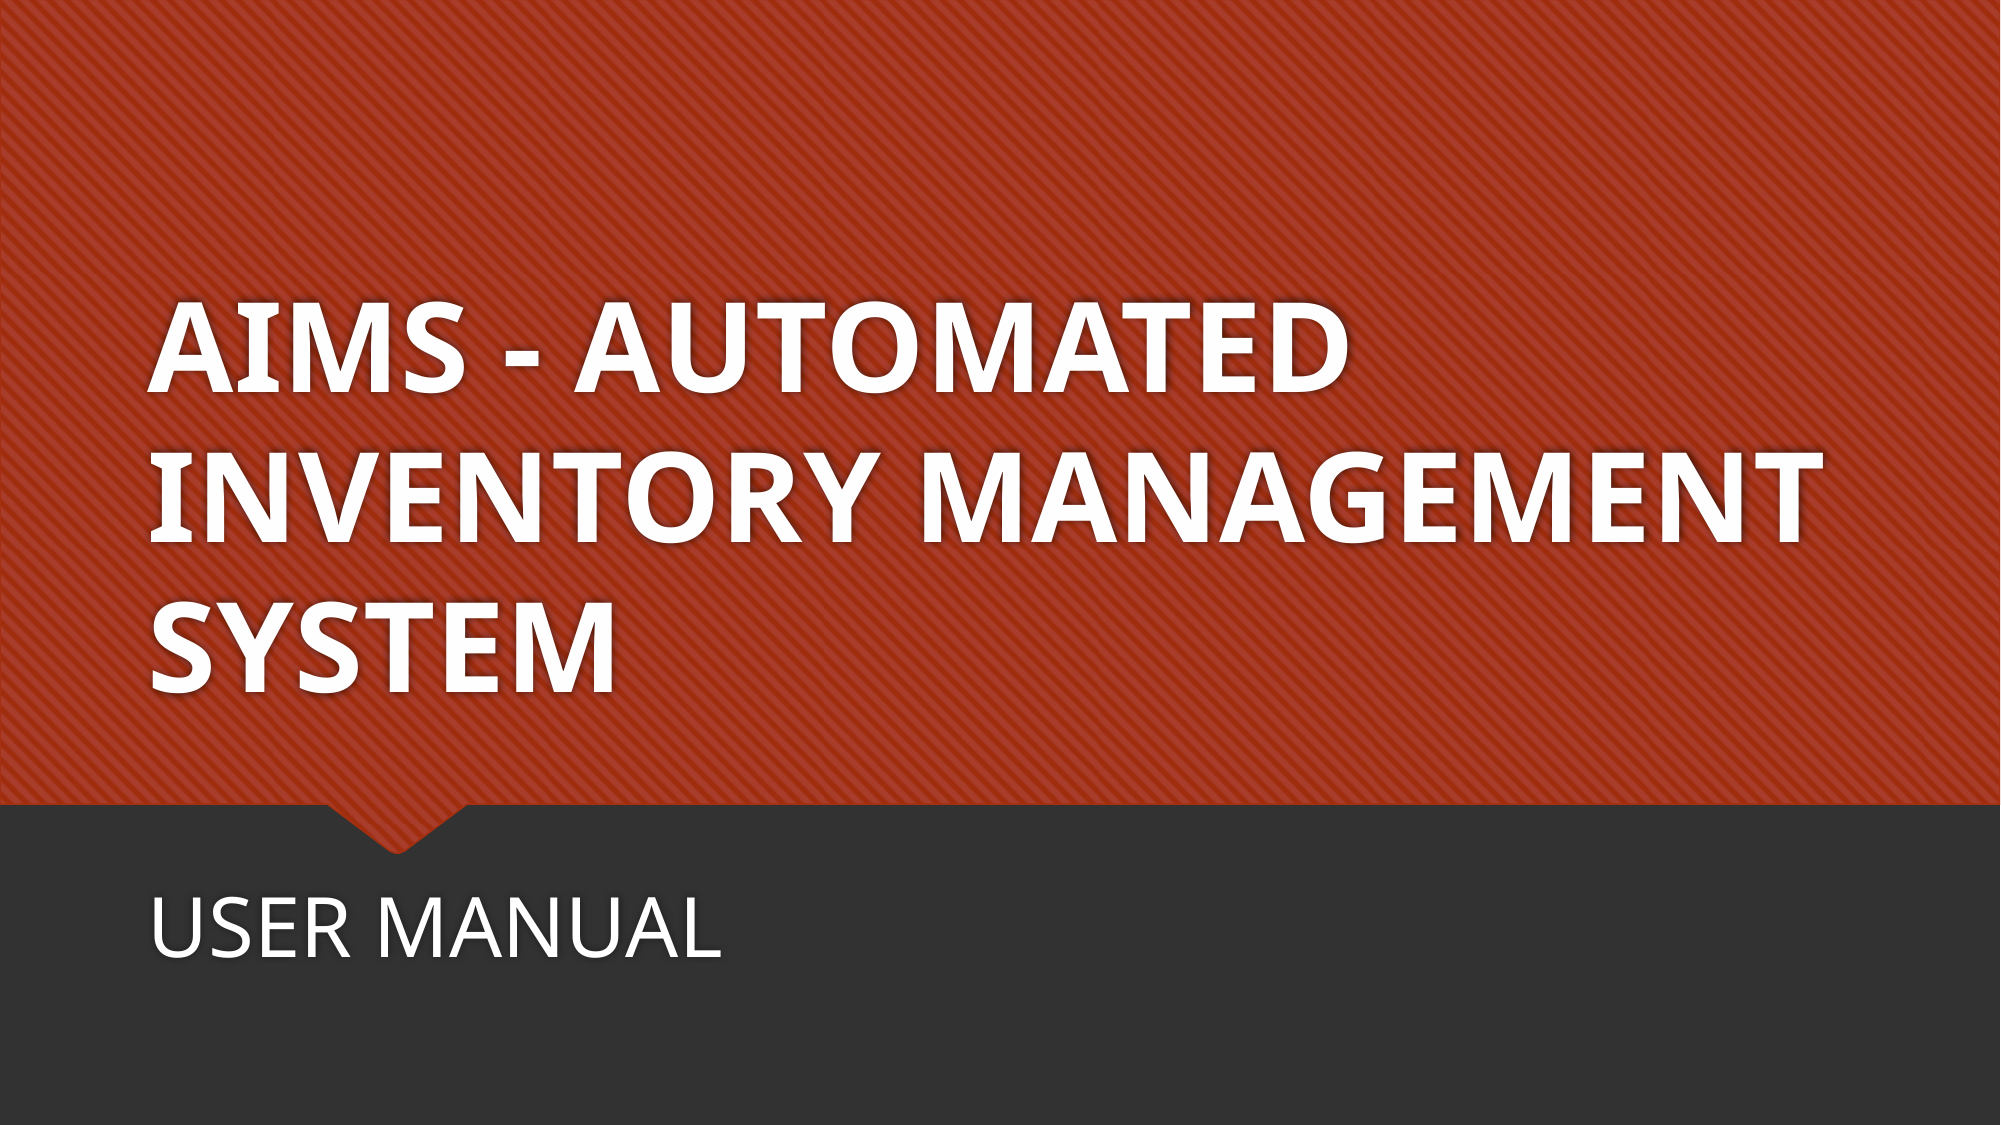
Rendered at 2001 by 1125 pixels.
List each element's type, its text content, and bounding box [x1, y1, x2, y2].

subtitle USER MANUAL [132, 866, 1868, 938]
title AIMS - AUTOMATED INVENTORY MANAGEMENT SYSTEM [132, 237, 1868, 726]
